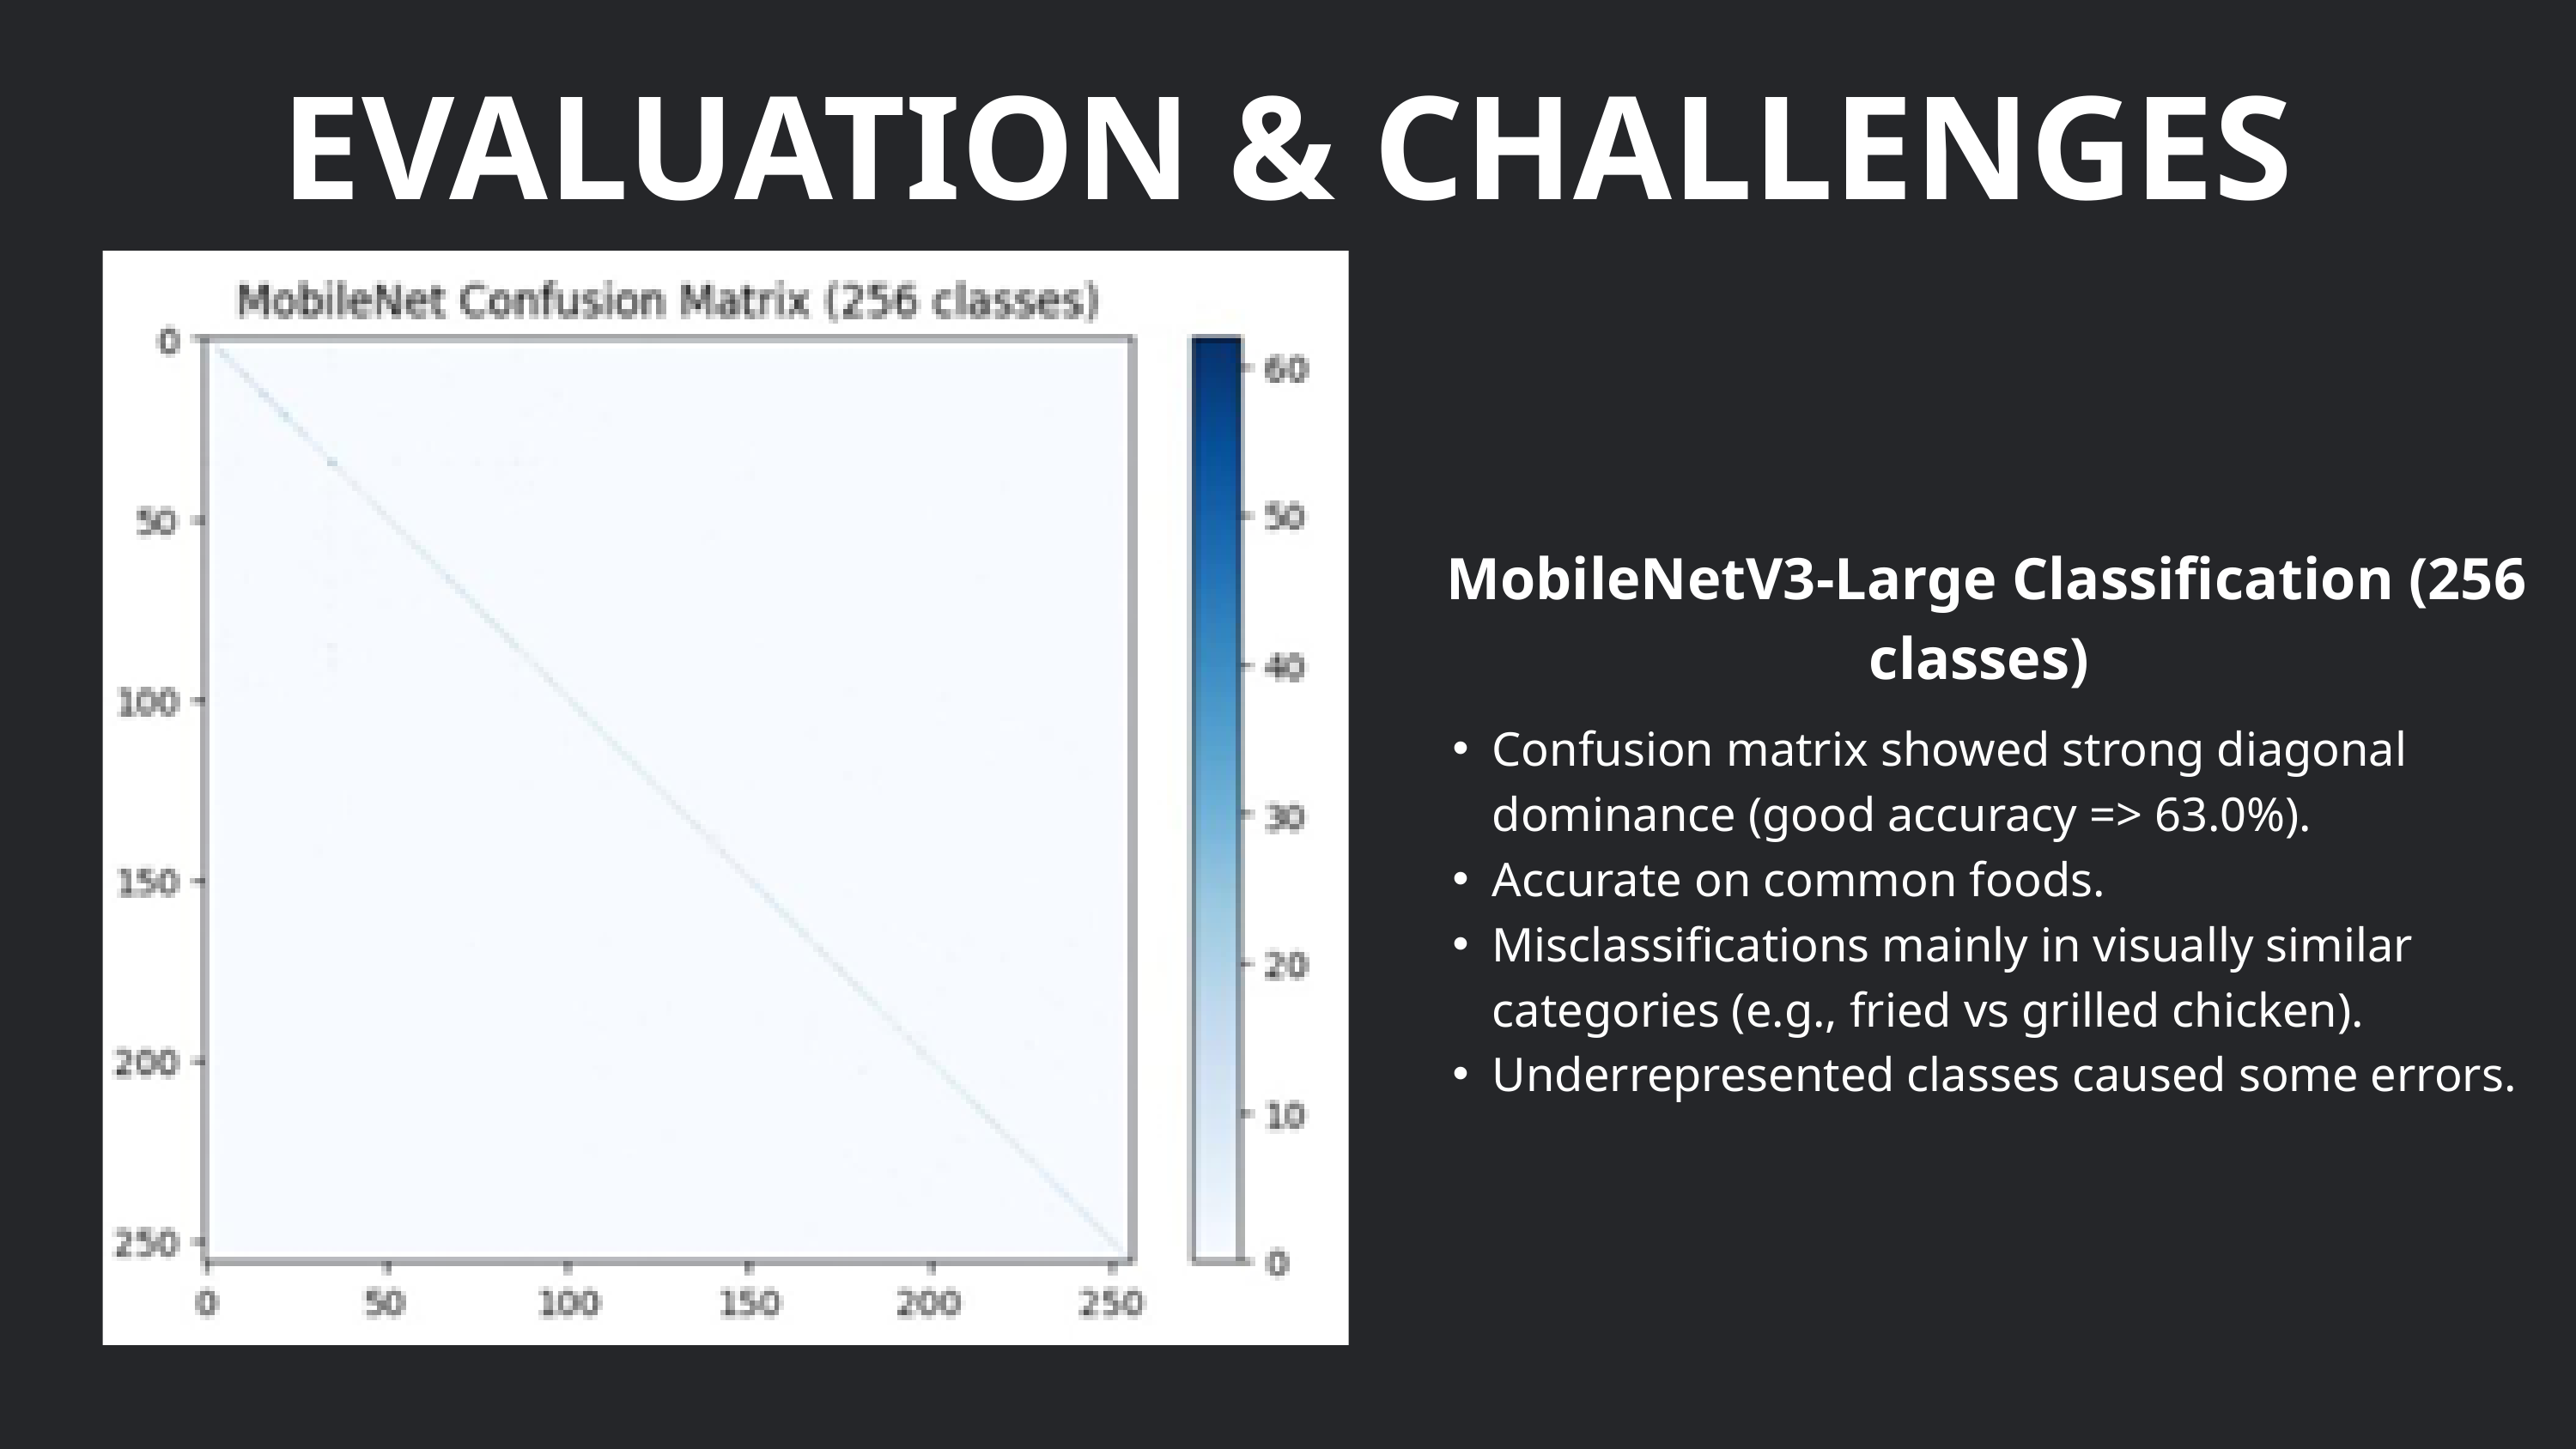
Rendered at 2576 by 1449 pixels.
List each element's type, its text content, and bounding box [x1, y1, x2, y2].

text_box EVALUATION & CHALLENGES [214, 56, 2362, 228]
text_box [102, 251, 1349, 1345]
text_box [1413, 537, 2547, 1160]
